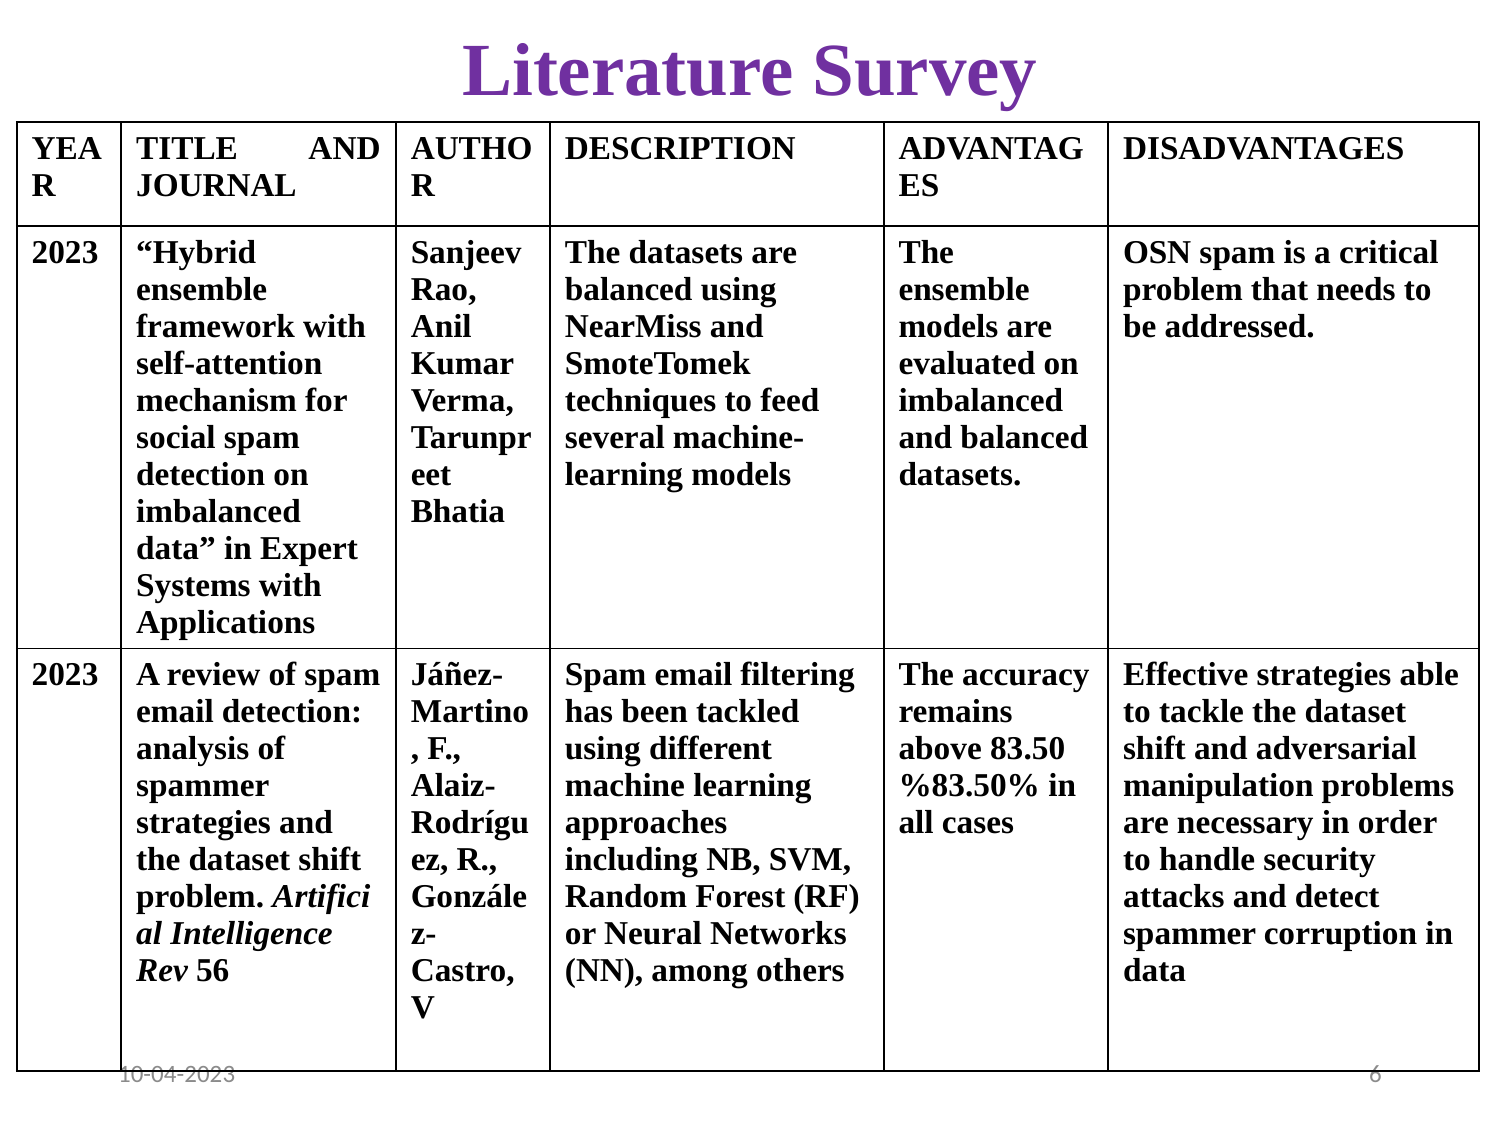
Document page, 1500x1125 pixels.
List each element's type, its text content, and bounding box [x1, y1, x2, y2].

table_header DISADVANTAGES [1109, 123, 1478, 225]
table_cell The ensemble models are evaluated on imbalanced and balanced datasets. [885, 227, 1107, 648]
table_cell OSN spam is a critical problem that needs to be addressed. [1109, 227, 1478, 648]
table_cell 2023 [18, 649, 120, 1070]
table_header YEAR [18, 123, 120, 225]
table_cell “Hybrid ensemble framework with self-attention mechanism for social spam detection on imbalanced data” in Expert Systems with Applications [122, 227, 395, 648]
title Literature Survey [103, 27, 1397, 115]
table_cell 2023 [18, 227, 120, 648]
table_cell Effective strategies able to tackle the dataset shift and adversarial manipulation problems are necessary in order to handle security attacks and detect spammer corruption in data [1109, 649, 1478, 1070]
table_header TITLE AND JOURNAL [122, 123, 395, 225]
slide_number 6 [1059, 1072, 1397, 1103]
table_header DESCRIPTION [551, 123, 883, 225]
table_cell The datasets are balanced using NearMiss and SmoteTomek techniques to feed several machine-learning models [551, 227, 883, 648]
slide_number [103, 1072, 441, 1103]
table_cell Spam email filtering has been tackled using different machine learning approaches including NB, SVM, Random Forest (RF) or Neural Networks (NN), among others [551, 649, 883, 1070]
table_header ADVANTAGES [885, 123, 1107, 225]
table_cell A review of spam email detection: analysis of spammer strategies and the dataset shift problem. Artificial Intelligence Rev 56 [122, 649, 395, 1070]
table_cell Jáñez-Martino, F., Alaiz-Rodríguez, R., González-Castro, V [397, 649, 549, 1070]
table_header AUTHOR [397, 123, 549, 225]
table_cell Sanjeev Rao, Anil Kumar Verma, Tarunpreet Bhatia [397, 227, 549, 648]
table_cell The accuracy remains above 83.50%83.50% in all cases [885, 649, 1107, 1070]
